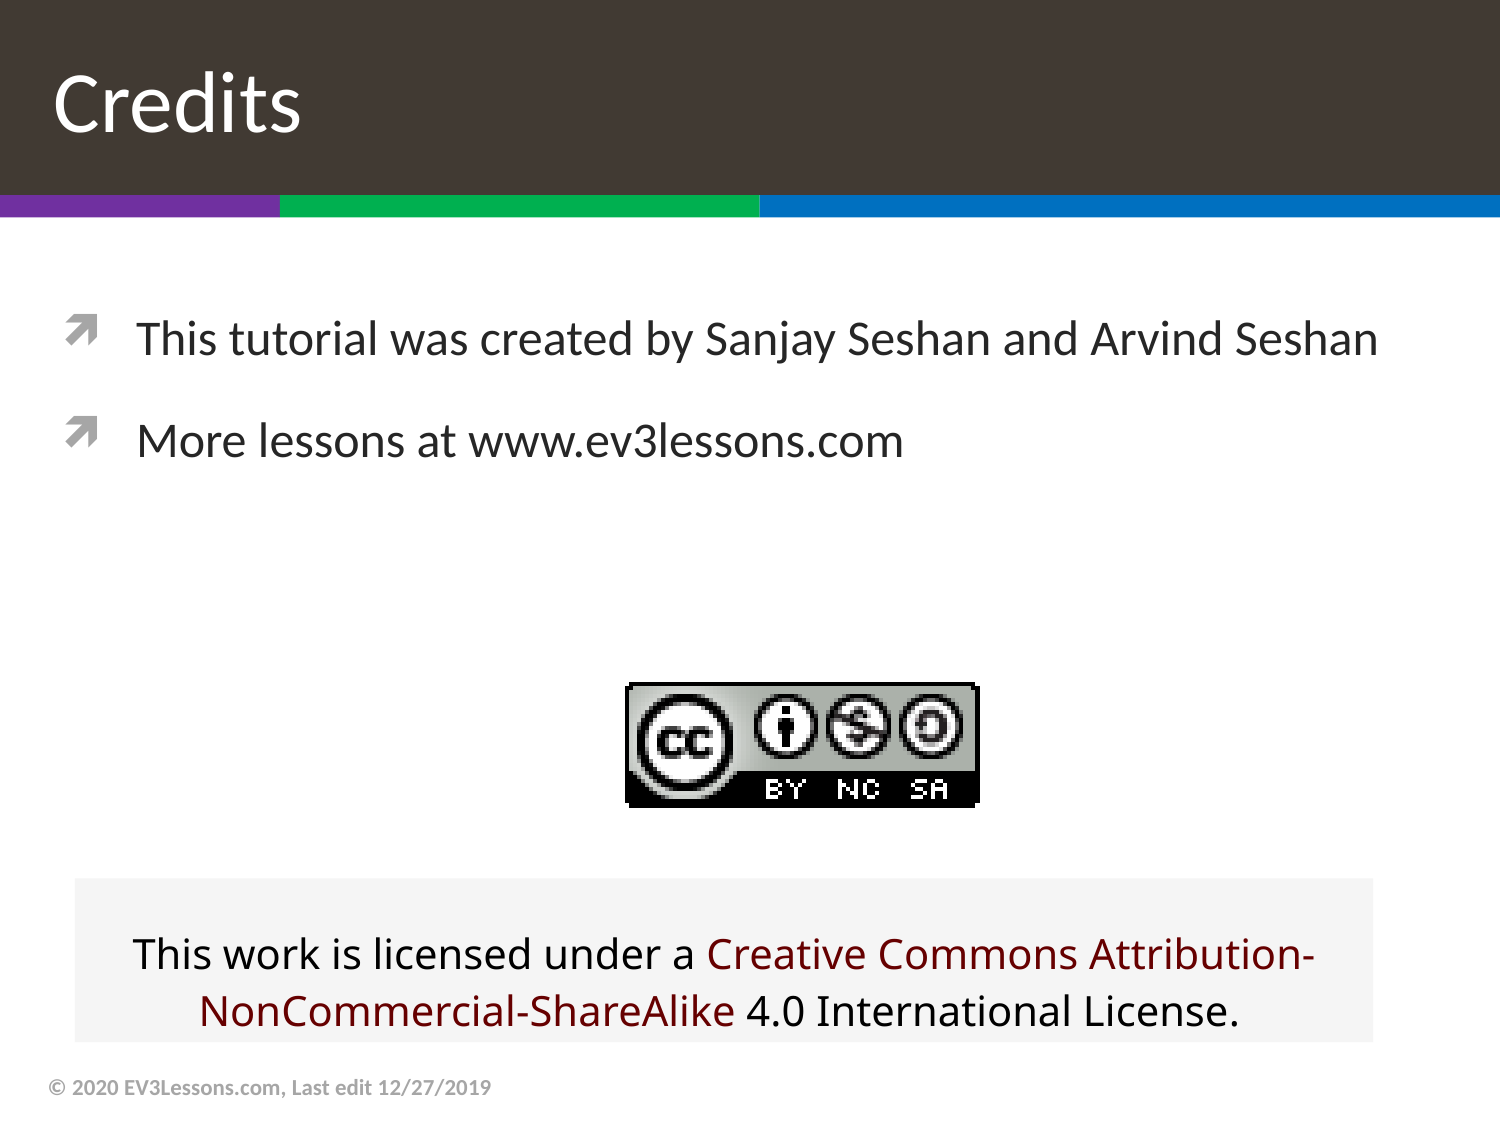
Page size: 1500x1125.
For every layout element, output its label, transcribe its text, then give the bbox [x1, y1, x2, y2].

footer © 2020 EV3Lessons.com, Last edit 12/27/2019 [32, 1055, 1038, 1116]
list This tutorial was created by Sanjay Seshan and Arvind Seshan More lessons at www.ev3lessons.com [46, 298, 1454, 1005]
picture [624, 681, 981, 808]
text_box This work is licensed under a Creative Commons Attribution-NonCommercial-ShareAlike 4.0 International License. [74, 878, 1374, 1043]
title Credits [0, 0, 1500, 195]
